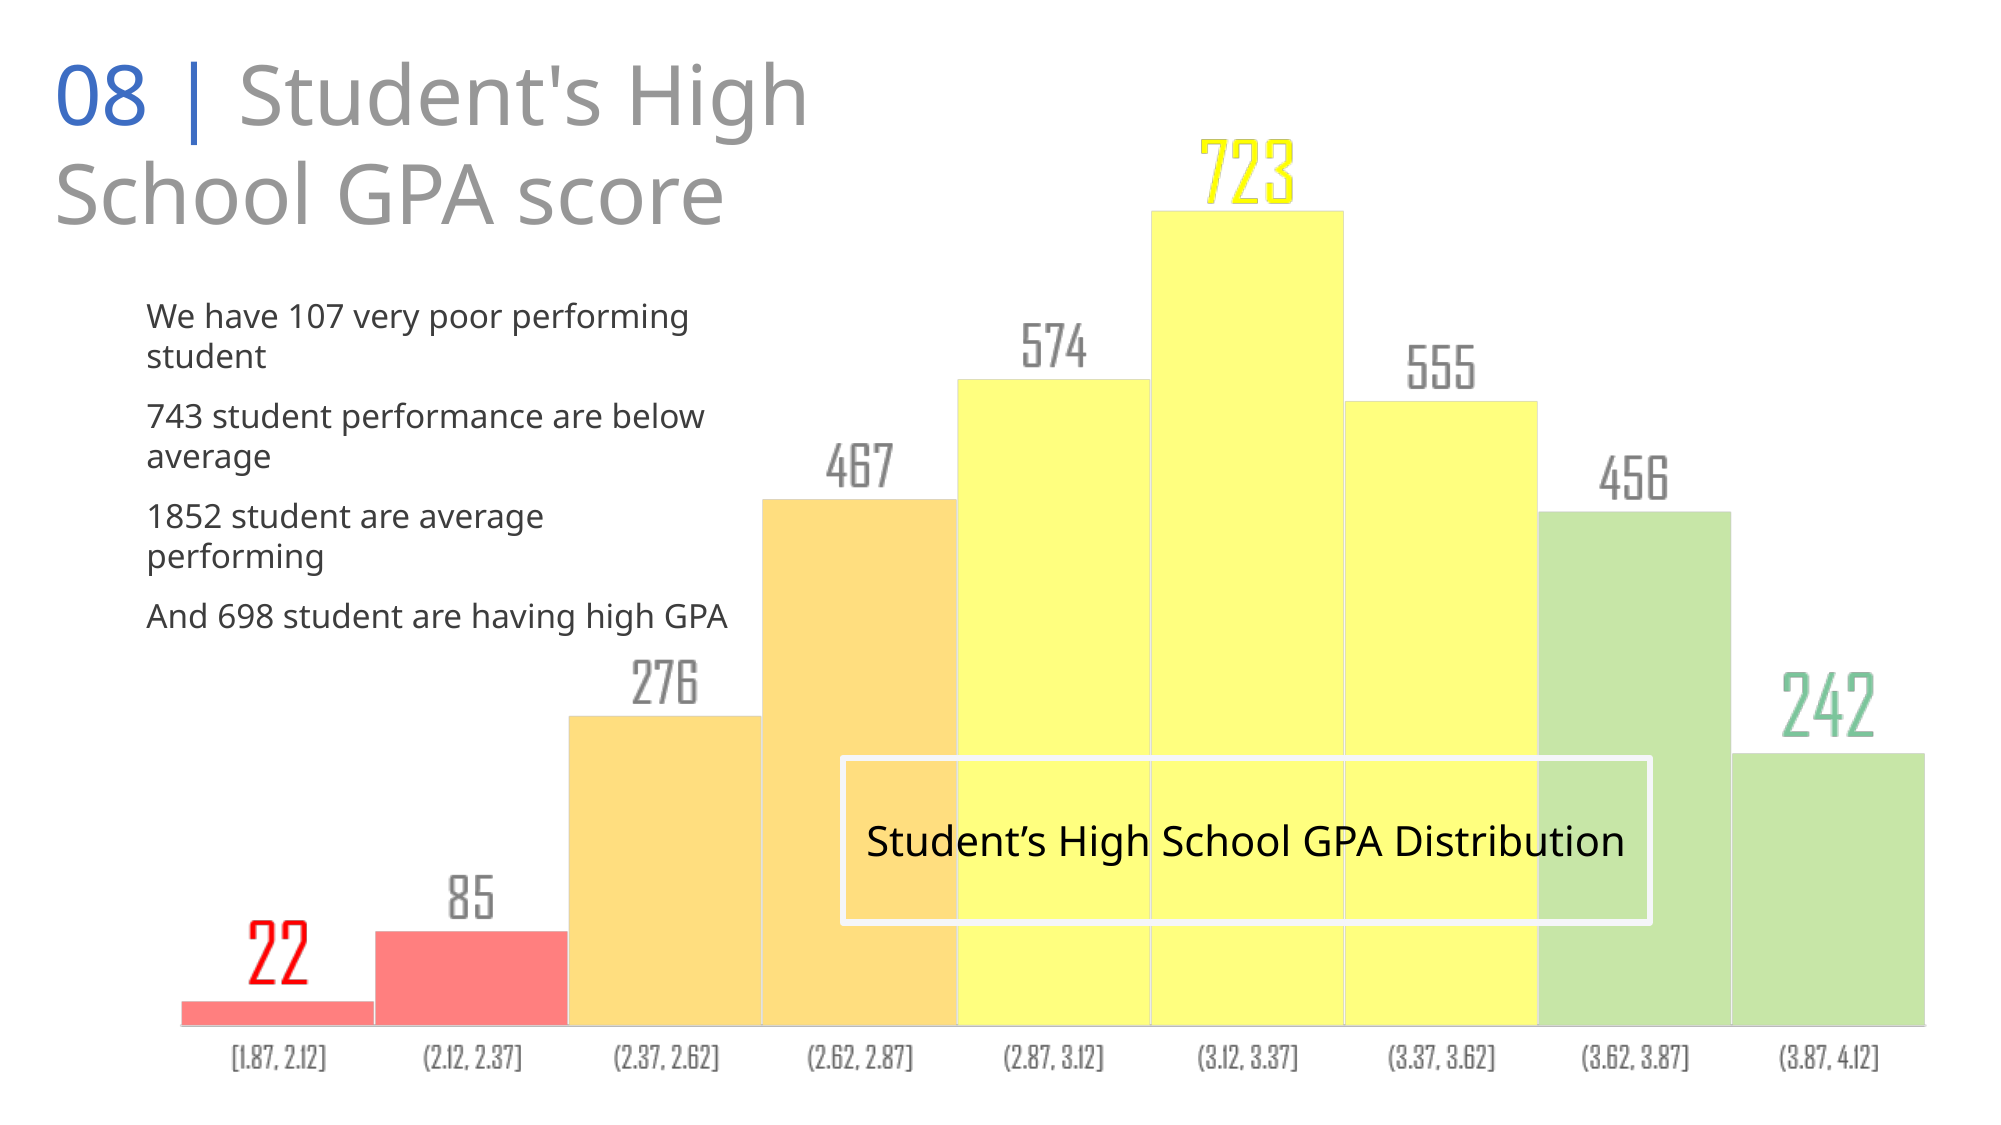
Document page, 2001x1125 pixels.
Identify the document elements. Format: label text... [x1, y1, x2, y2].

text_box Student’s High School GPA Distribution [842, 757, 1650, 923]
text_box 08 | Student's High School GPA score [39, 34, 1056, 249]
text_box We have 107 very poor performing student 743 student performance are below average 1852 student are average performing And 698 student are having high GPA [131, 287, 744, 642]
picture [168, 110, 1942, 1089]
